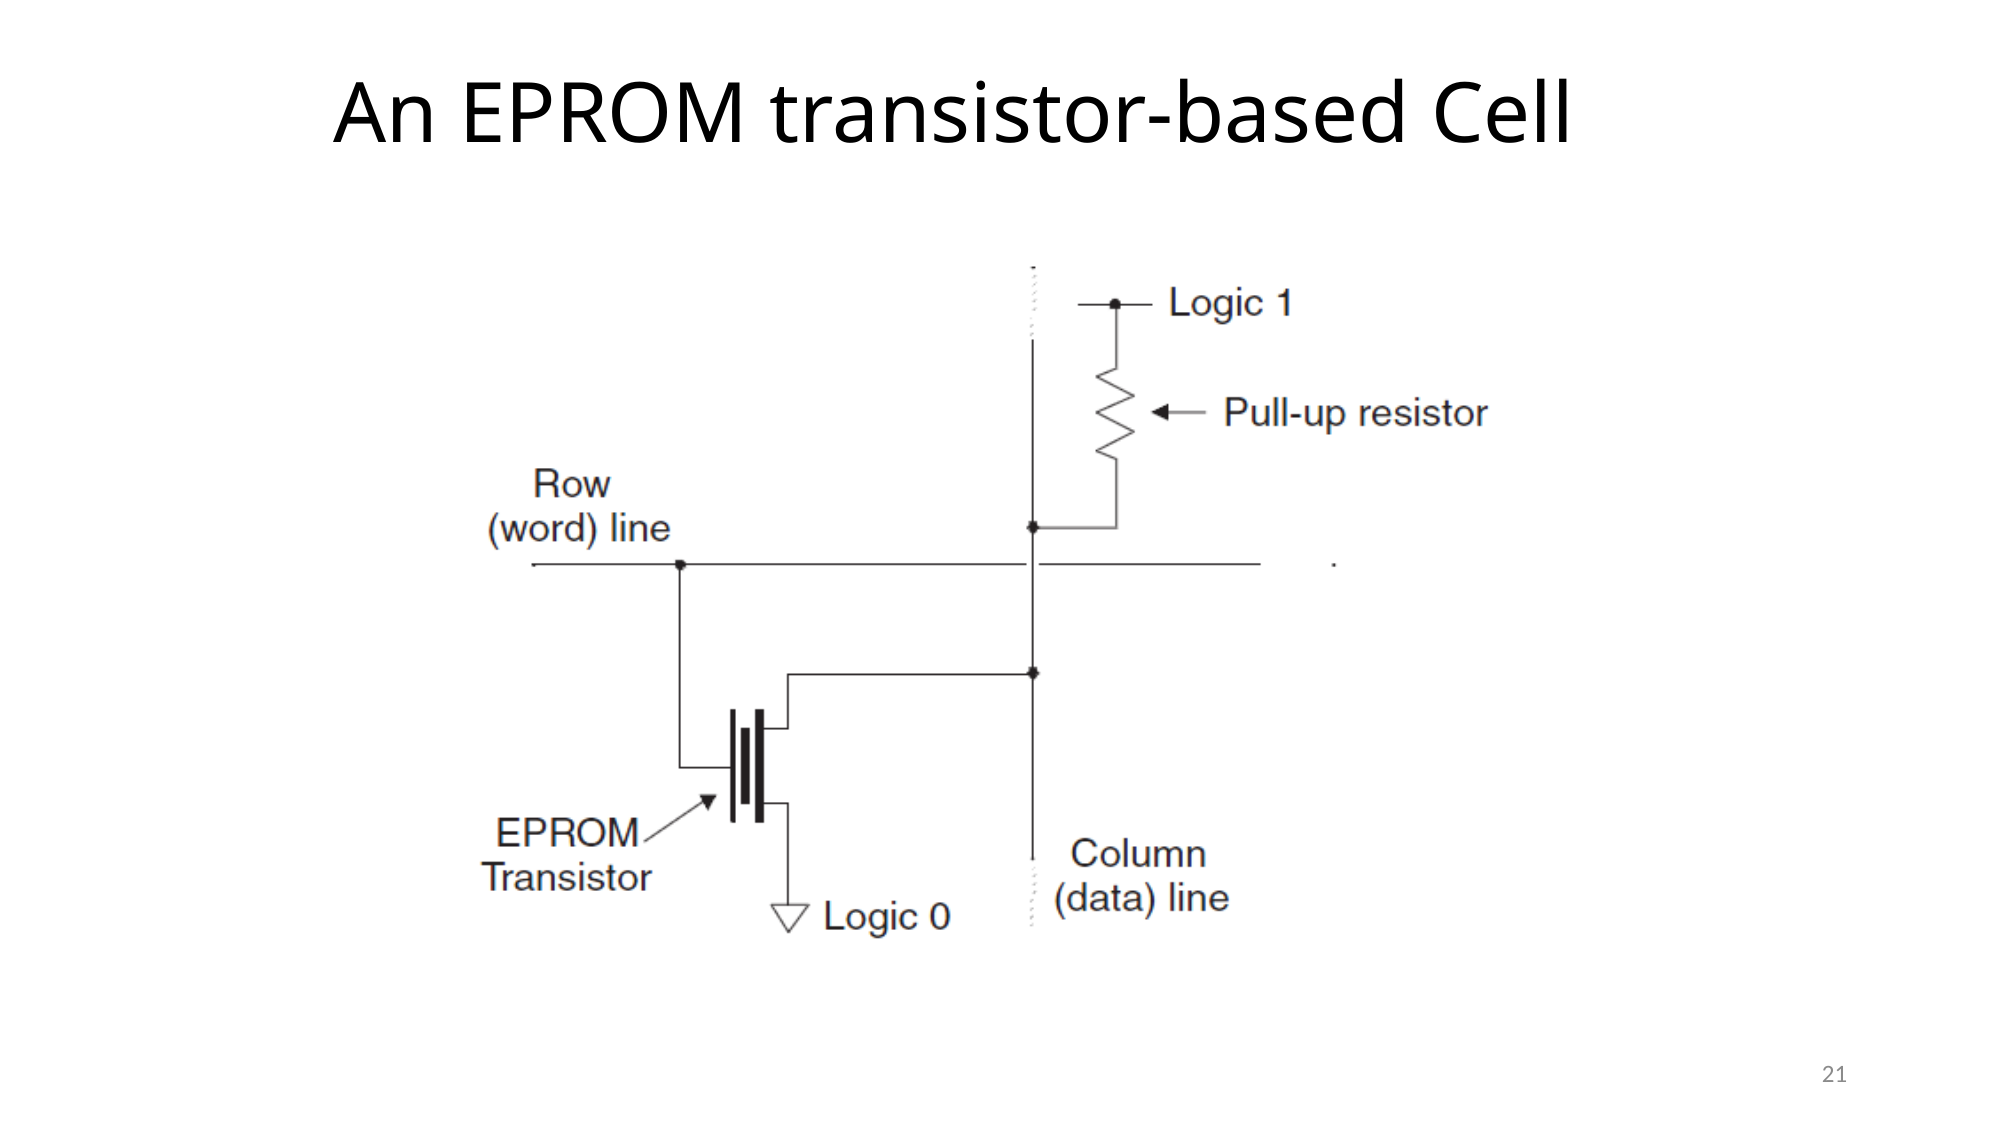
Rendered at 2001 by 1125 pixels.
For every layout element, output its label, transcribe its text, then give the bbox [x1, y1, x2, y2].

slide_number 21 [1412, 1042, 1863, 1103]
picture [406, 233, 1497, 952]
title An EPROM transistor-based Cell [318, 57, 1674, 174]
